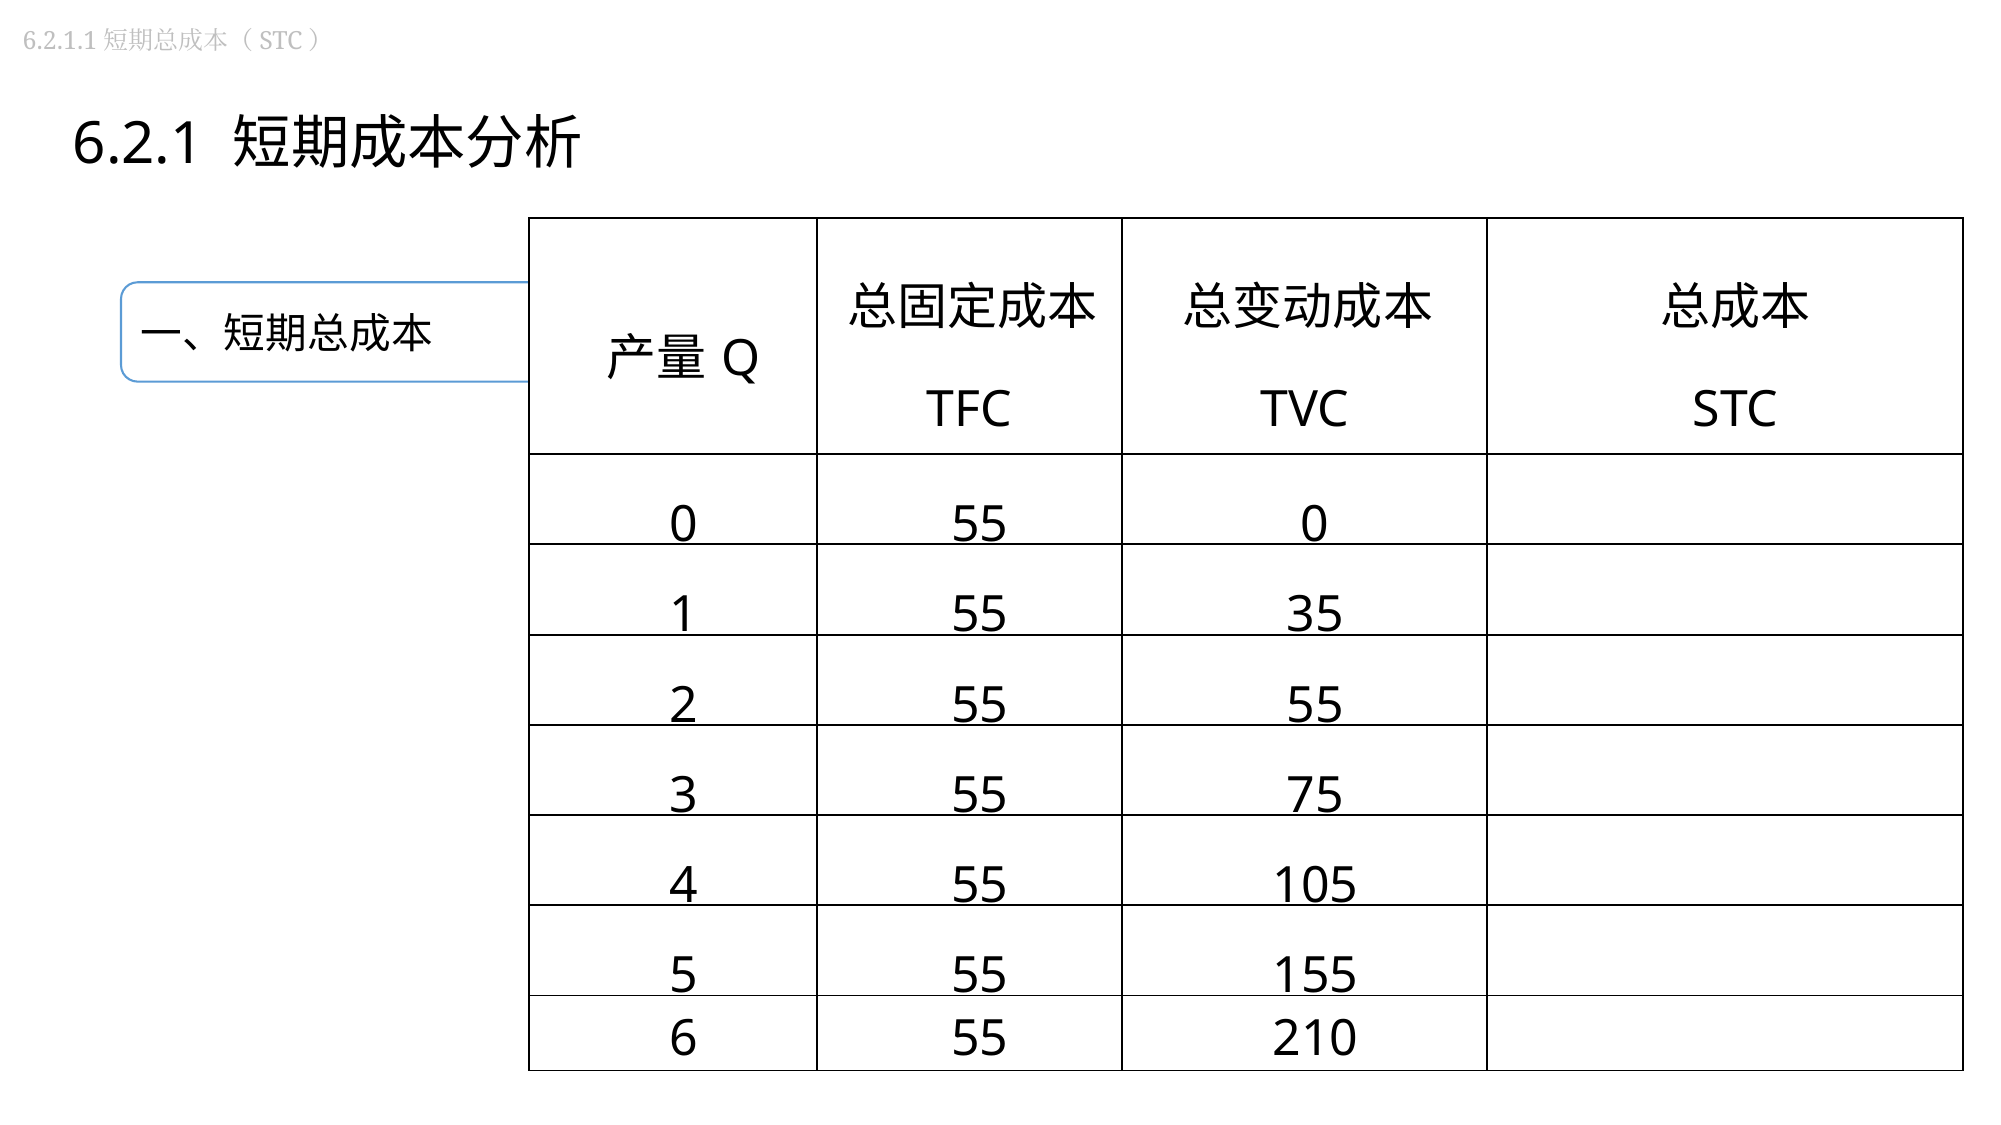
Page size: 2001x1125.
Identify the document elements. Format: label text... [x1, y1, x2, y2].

table_header 产量Q [530, 219, 816, 453]
table_cell 155 [1123, 906, 1486, 995]
table_cell 55 [818, 455, 1121, 543]
table_cell [1488, 455, 1962, 543]
table_cell 55 [1123, 636, 1486, 724]
table_cell [1488, 996, 1962, 1070]
table_cell 4 [530, 816, 816, 904]
text_box 6.2.1 短期成本分析 [54, 95, 1502, 184]
table_cell 55 [818, 726, 1121, 814]
table_cell 75 [1123, 726, 1486, 814]
table_cell [1488, 636, 1962, 724]
table_cell [1488, 726, 1962, 814]
table_header 总固定成本TFC [818, 219, 1121, 453]
table_cell 1 [530, 545, 816, 634]
table_cell 35 [1123, 545, 1486, 634]
text_box 一、短期总成本 [119, 281, 528, 383]
table_cell 6 [530, 996, 816, 1070]
table_header 总变动成本TVC [1123, 219, 1486, 453]
table_cell 0 [530, 455, 816, 543]
table_cell 5 [530, 906, 816, 995]
table_cell 55 [818, 545, 1121, 634]
table_header 总成本 STC [1488, 219, 1962, 453]
table_cell 55 [818, 996, 1121, 1070]
table_cell 55 [818, 636, 1121, 724]
table_cell 0 [1123, 455, 1486, 543]
table_cell 210 [1123, 996, 1486, 1070]
table_cell 2 [530, 636, 816, 724]
table_cell 55 [818, 816, 1121, 904]
table_cell [1488, 816, 1962, 904]
table_cell 55 [818, 906, 1121, 995]
text_box 6.2.1.1短期总成本（STC） [7, 17, 348, 62]
table_cell 105 [1123, 816, 1486, 904]
table_cell [1488, 545, 1962, 634]
table_cell 3 [530, 726, 816, 814]
table_cell [1488, 906, 1962, 995]
